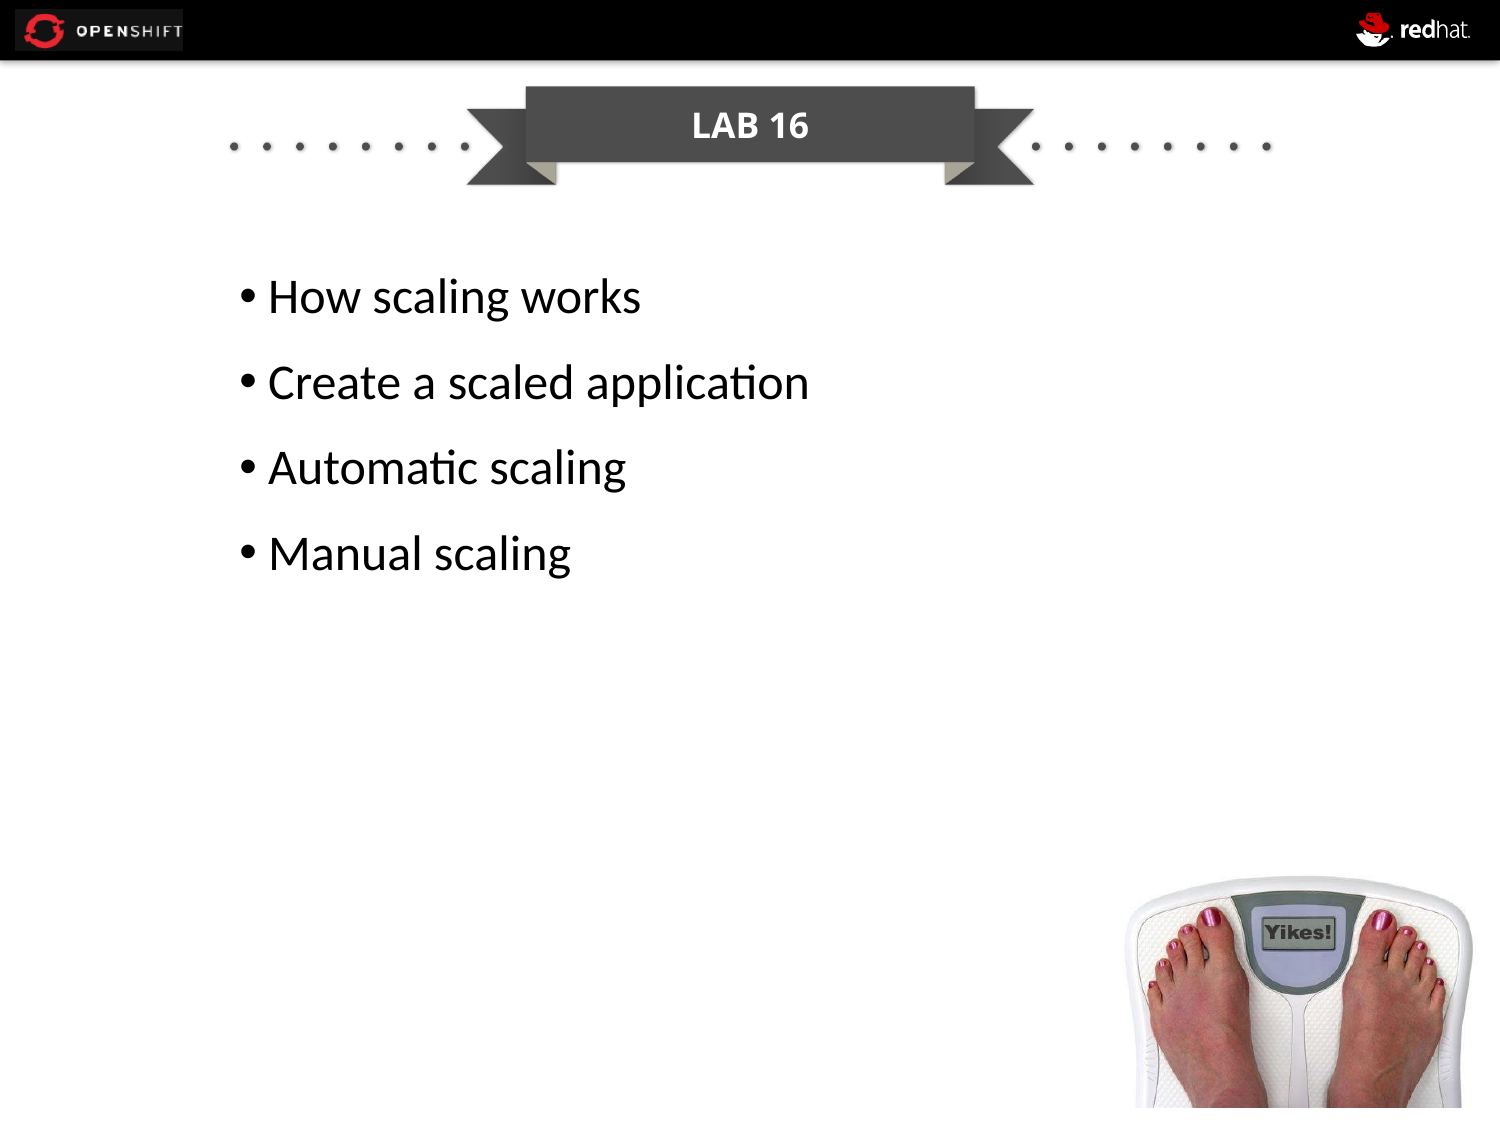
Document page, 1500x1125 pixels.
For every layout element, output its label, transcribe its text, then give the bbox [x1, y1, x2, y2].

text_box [116, 83, 1383, 193]
text_box How scaling works Create a scaled application Automatic scaling Manual scaling [224, 261, 826, 675]
picture [1355, 8, 1470, 47]
picture [1102, 843, 1500, 1108]
picture [15, 9, 183, 51]
